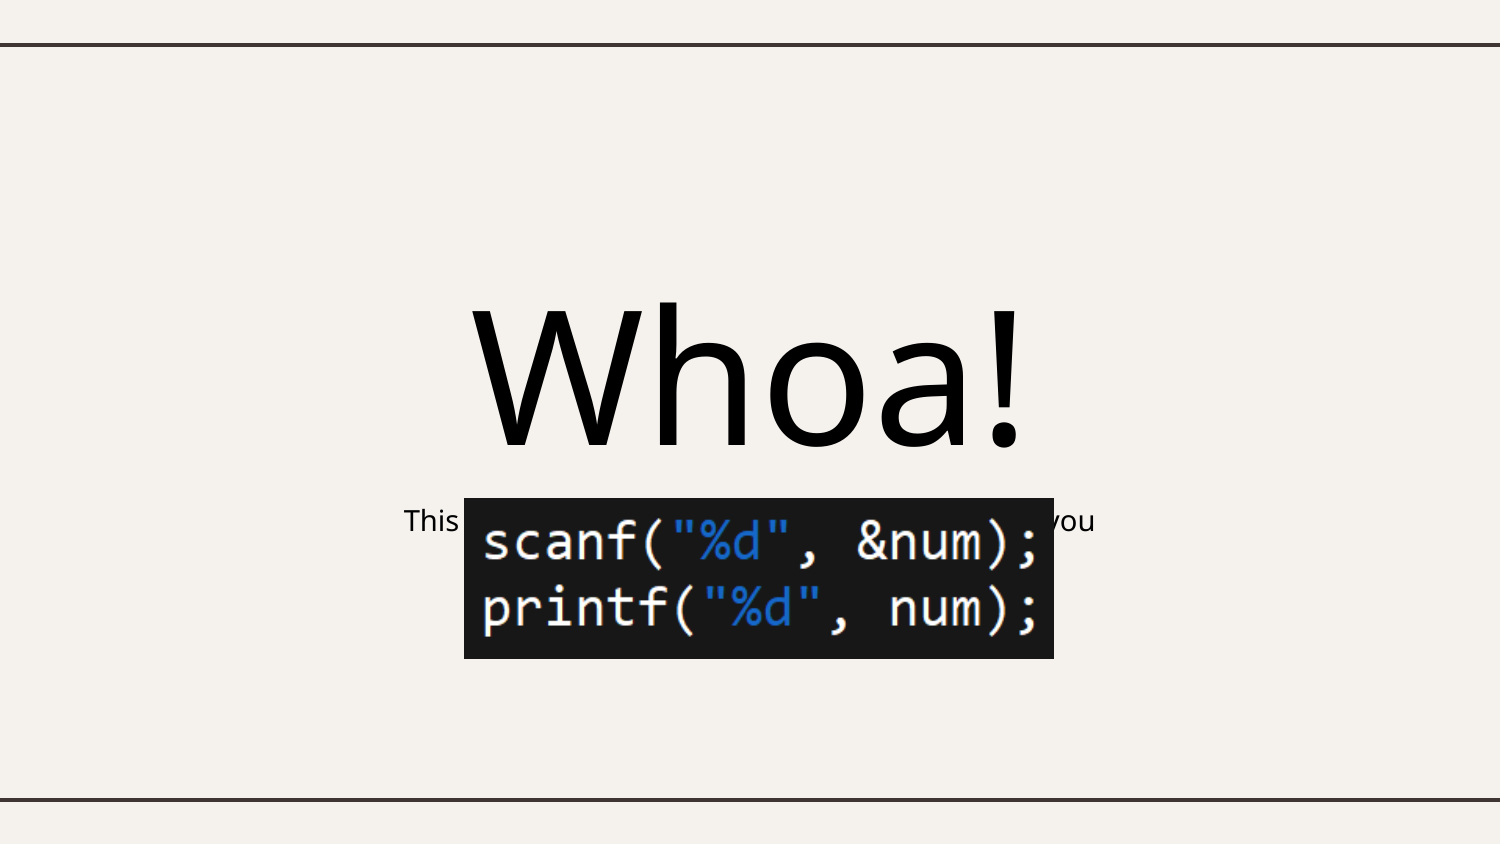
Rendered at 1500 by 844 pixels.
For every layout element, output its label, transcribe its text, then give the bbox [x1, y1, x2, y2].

title Whoa! [327, 243, 1173, 456]
picture [463, 498, 1054, 659]
subtitle This can be the part of the presentation where you introduce yourself, write your email… [377, 487, 1123, 579]
